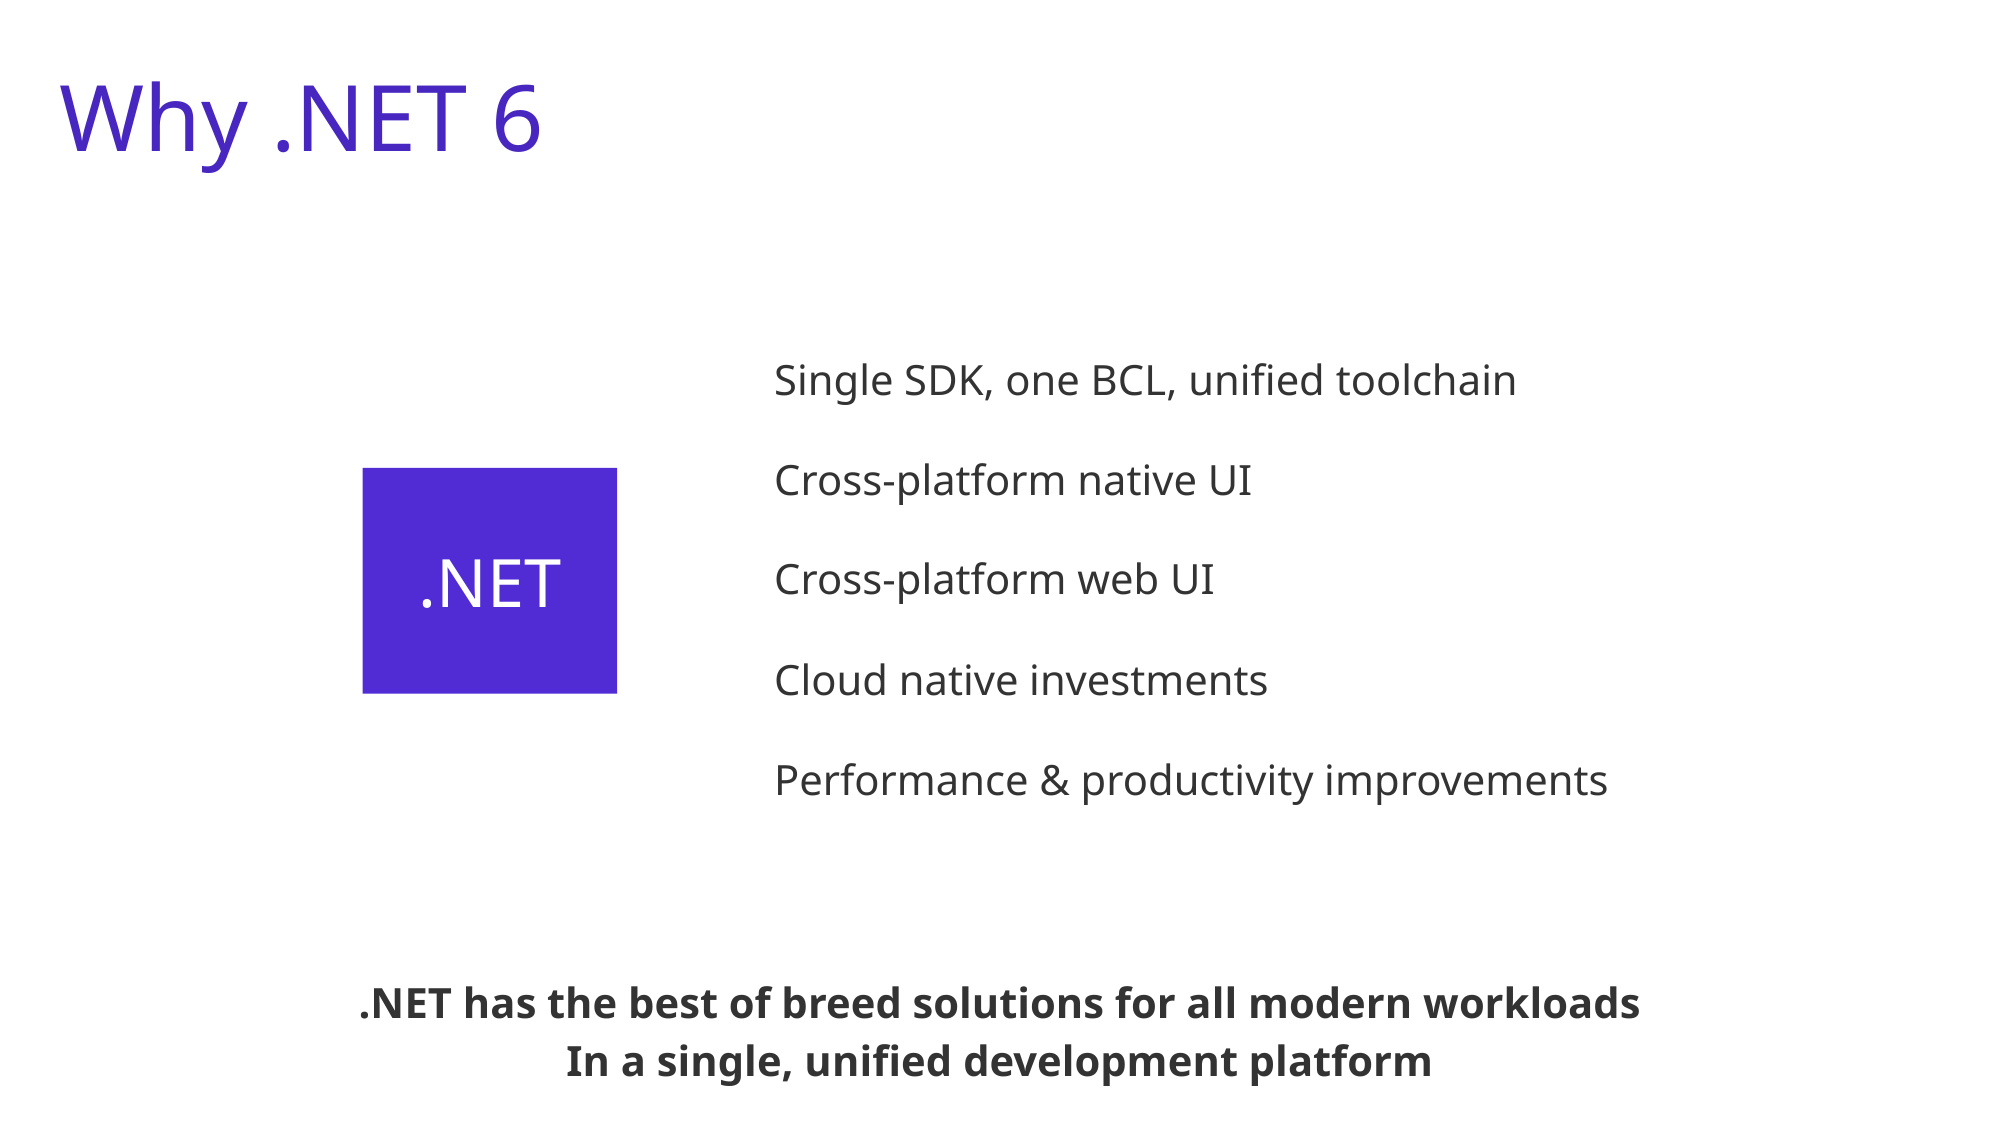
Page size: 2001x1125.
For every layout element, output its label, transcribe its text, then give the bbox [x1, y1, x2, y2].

text_box .NET [362, 467, 618, 694]
title Why .NET 6 [44, 47, 1957, 196]
text_box .NET has the best of breed solutions for all modern workloads In a single, unified development platform [0, 958, 2000, 1110]
text_box Single SDK, one BCL, unified toolchain Cross-platform native UI Cross-platform web UI Cloud native investments Performance & productivity improvements [759, 345, 2000, 811]
